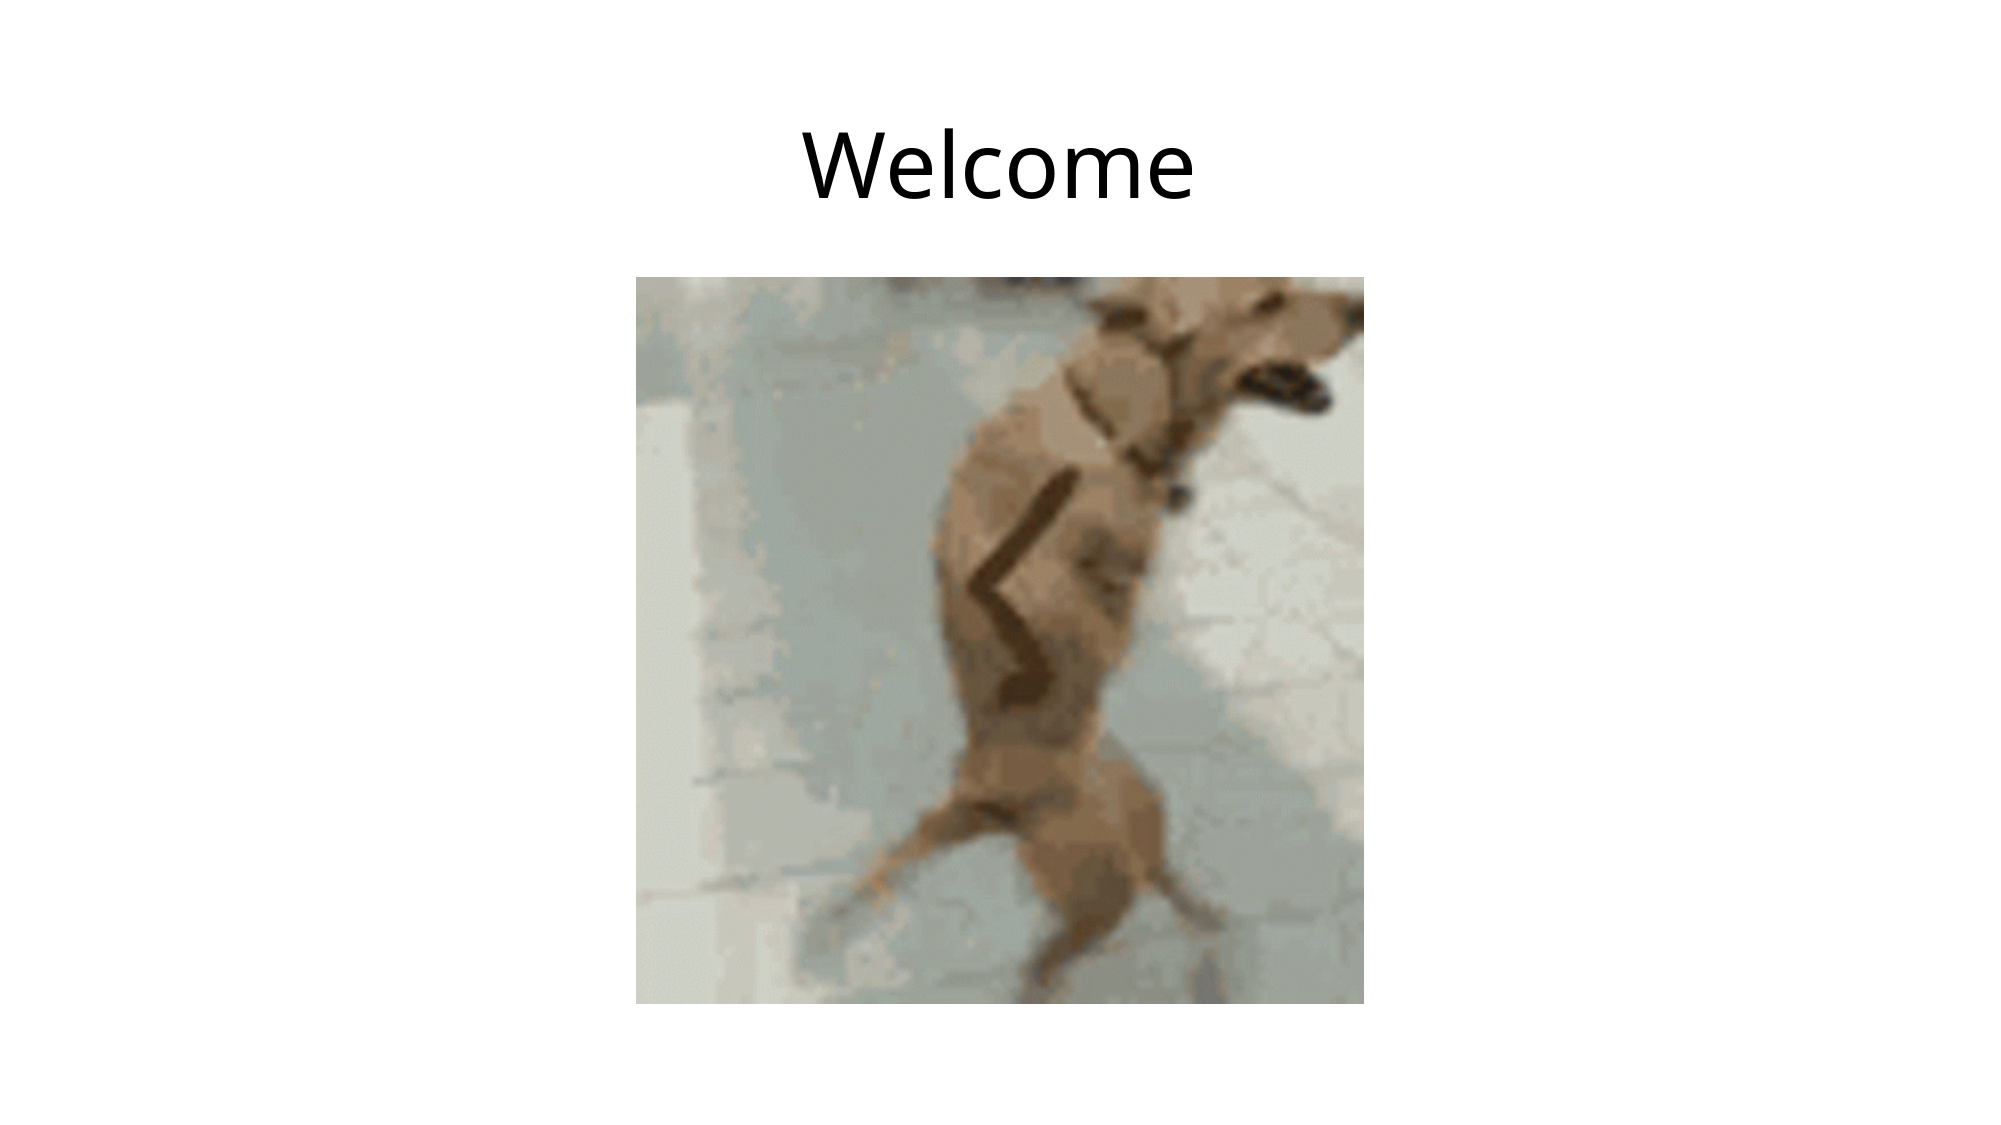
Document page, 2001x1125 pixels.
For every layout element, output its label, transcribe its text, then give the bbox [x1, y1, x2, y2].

title Welcome [137, 59, 1863, 278]
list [636, 277, 1364, 1004]
